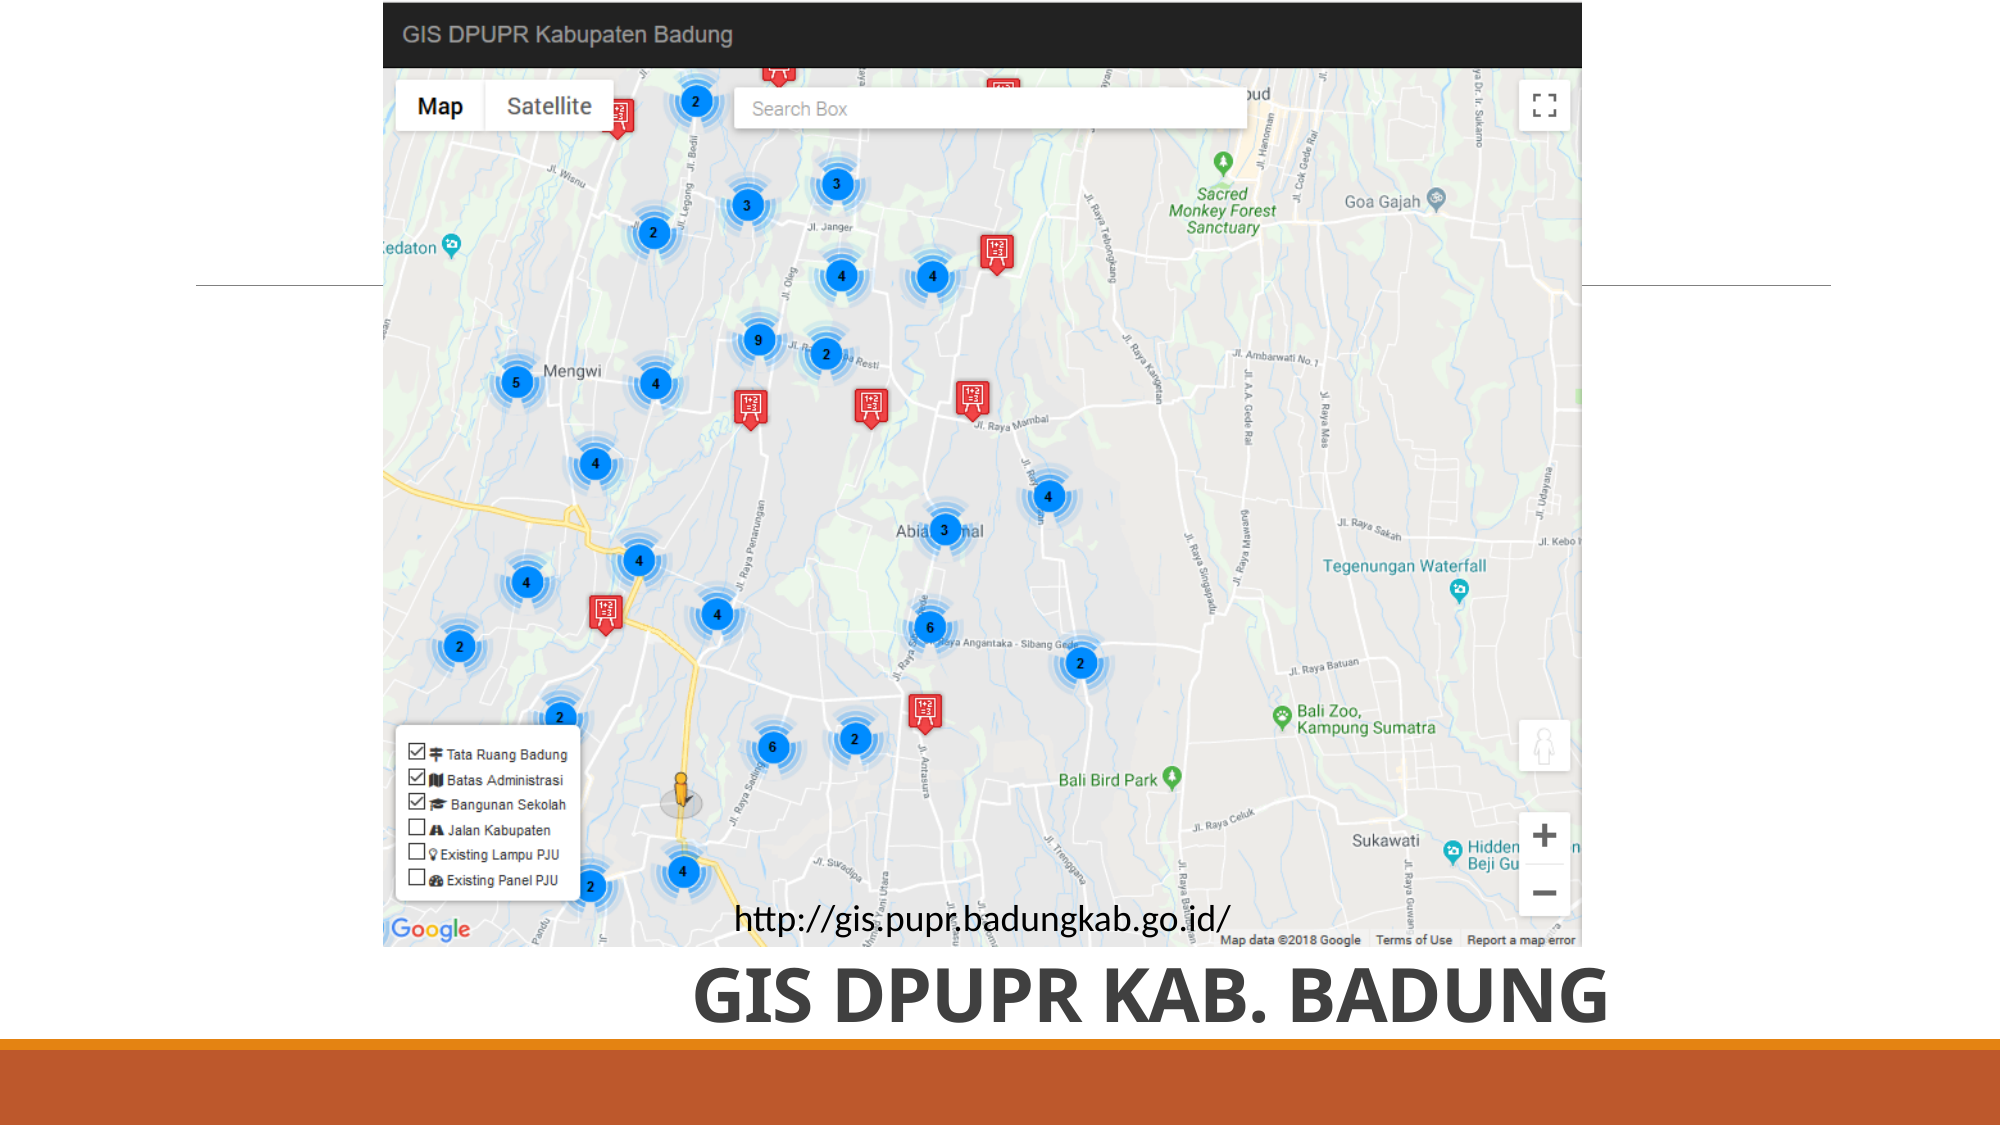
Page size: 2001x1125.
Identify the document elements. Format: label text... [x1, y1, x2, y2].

title GIS DPUPR KAB. BADUNG [676, 946, 1642, 1046]
picture [383, 0, 1583, 948]
